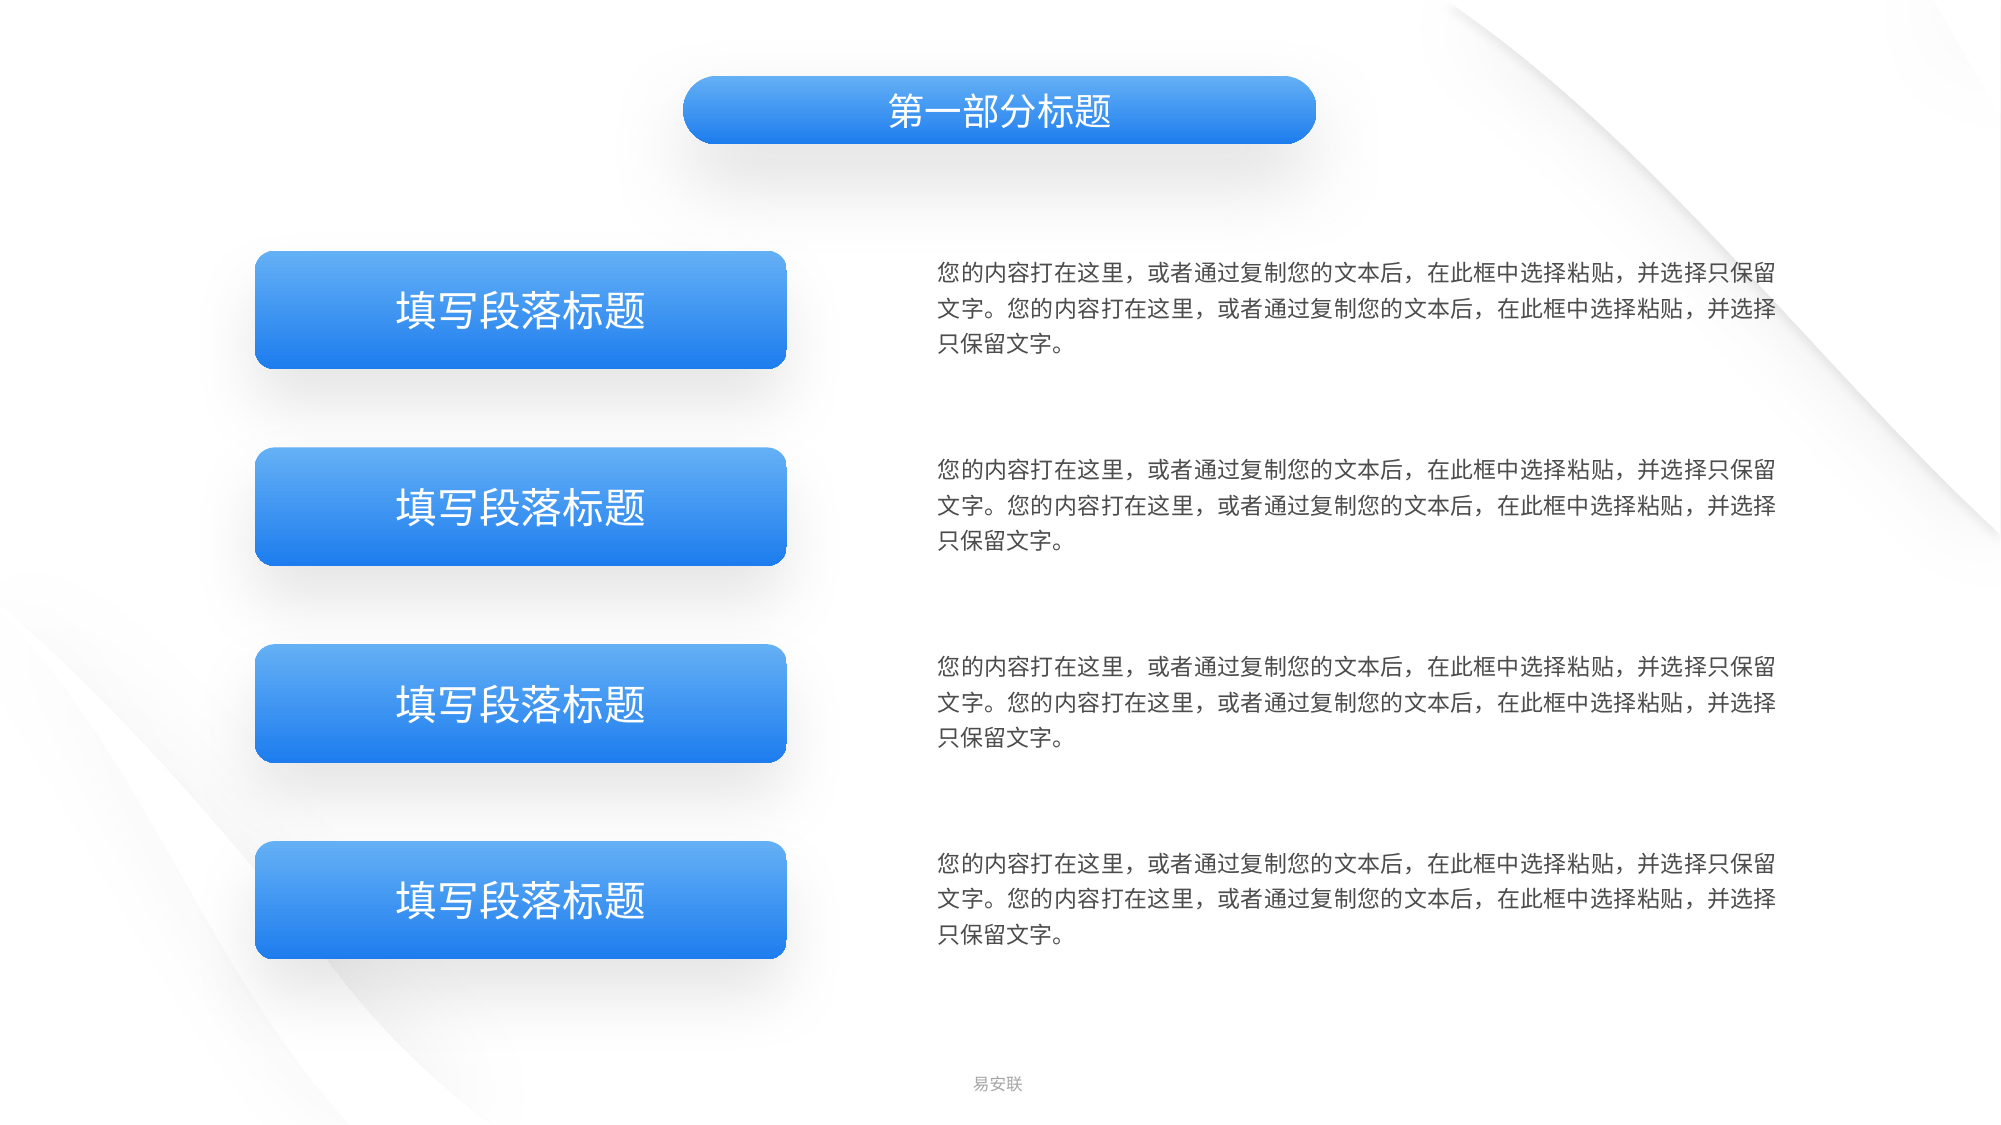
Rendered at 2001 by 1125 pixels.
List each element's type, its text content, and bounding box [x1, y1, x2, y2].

text_box 您的内容打在这里，或者通过复制您的文本后，在此框中选择粘贴，并选择只保留文字。您的内容打在这里，或者通过复制您的文本后，在此框中选择粘贴，并选择只保留文字。 [937, 841, 1777, 949]
text_box 填写段落标题 [253, 839, 788, 961]
text_box 您的内容打在这里，或者通过复制您的文本后，在此框中选择粘贴，并选择只保留文字。您的内容打在这里，或者通过复制您的文本后，在此框中选择粘贴，并选择只保留文字。 [937, 644, 1777, 752]
text_box 您的内容打在这里，或者通过复制您的文本后，在此框中选择粘贴，并选择只保留文字。您的内容打在这里，或者通过复制您的文本后，在此框中选择粘贴，并选择只保留文字。 [937, 447, 1777, 555]
text_box 填写段落标题 [253, 446, 788, 567]
text_box 第一部分标题 [682, 74, 1318, 146]
text_box 您的内容打在这里，或者通过复制您的文本后，在此框中选择粘贴，并选择只保留文字。您的内容打在这里，或者通过复制您的文本后，在此框中选择粘贴，并选择只保留文字。 [937, 250, 1777, 358]
text_box 填写段落标题 [253, 643, 788, 764]
text_box 填写段落标题 [253, 249, 788, 371]
